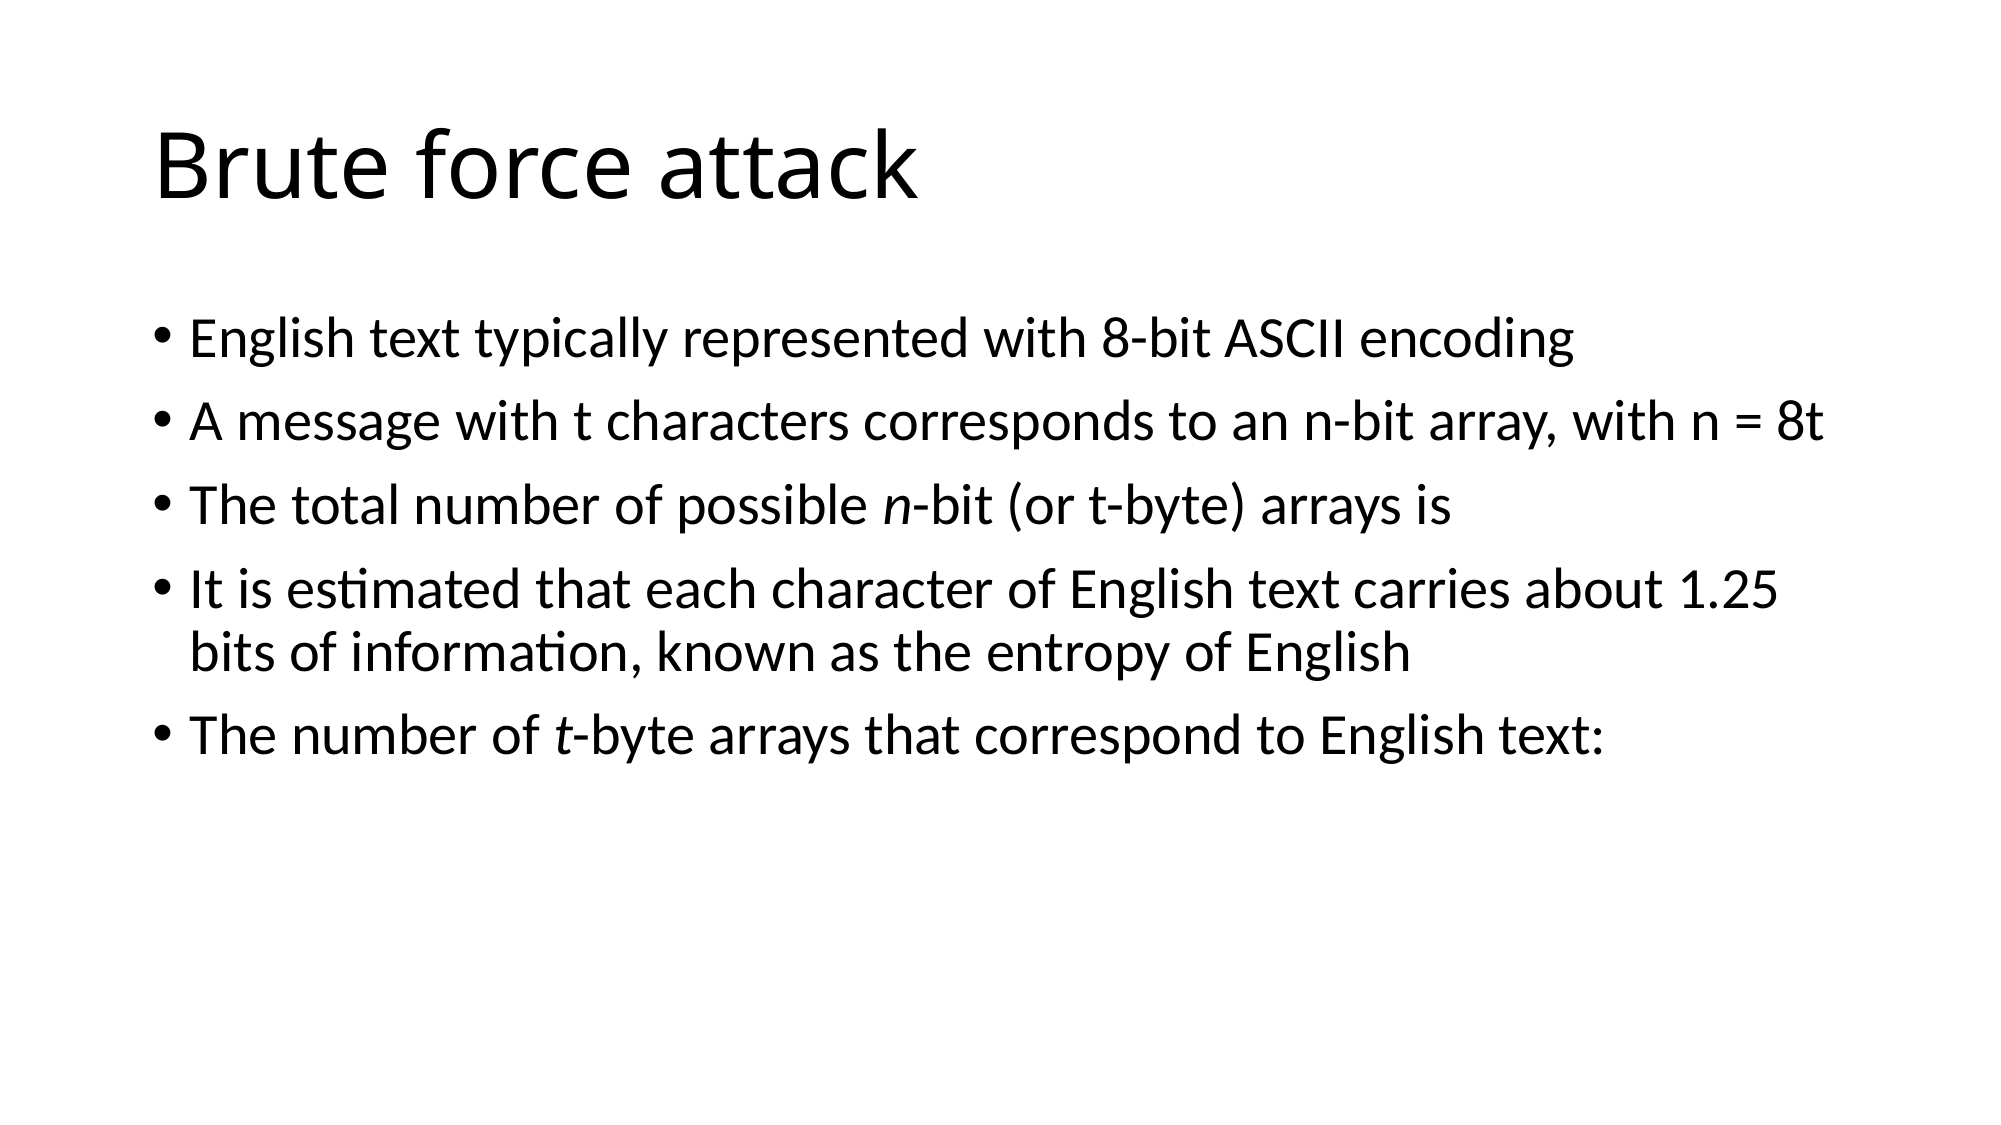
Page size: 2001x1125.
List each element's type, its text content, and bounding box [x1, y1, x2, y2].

title Brute force attack [137, 59, 1863, 278]
